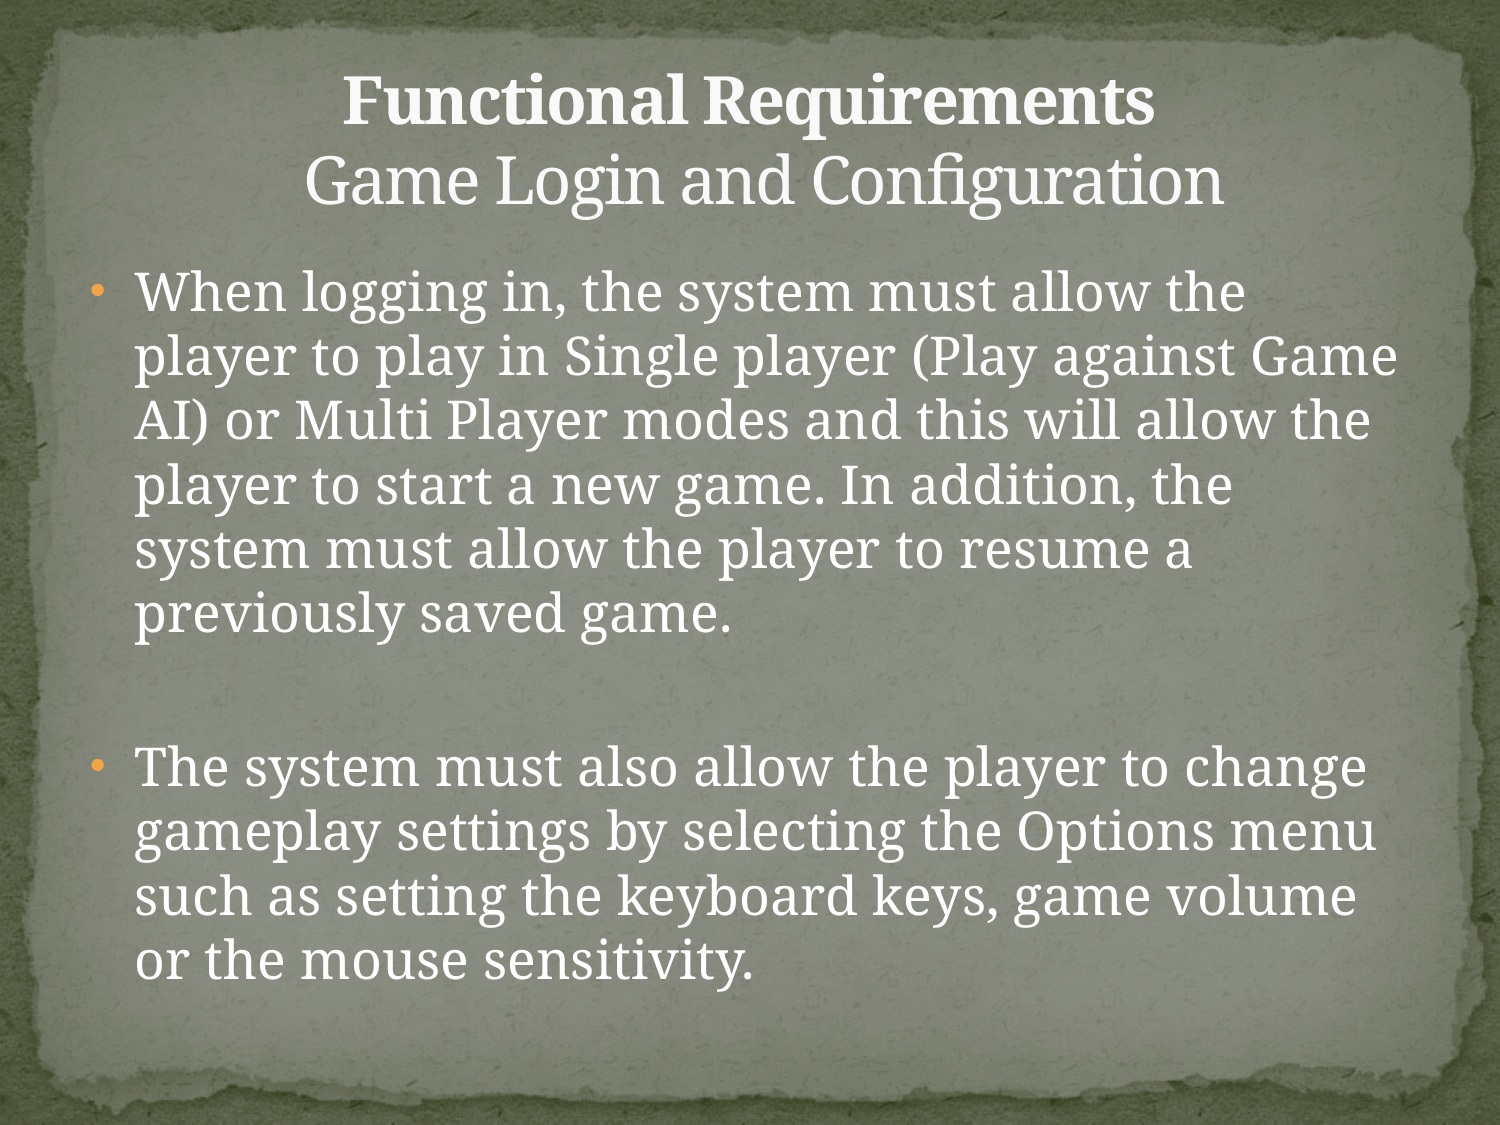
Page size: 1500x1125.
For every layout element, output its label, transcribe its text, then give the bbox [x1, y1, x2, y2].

title Functional Requirements Game Login and Configuration [74, 24, 1425, 225]
list When logging in, the system must allow the player to play in Single player (Play against Game AI) or Multi Player modes and this will allow the player to start a new game. In addition, the system must allow the player to resume a previously saved game. The system must also allow the player to change gameplay settings by selecting the Options menu such as setting the keyboard keys, game volume or the mouse sensitivity. [75, 249, 1425, 1000]
